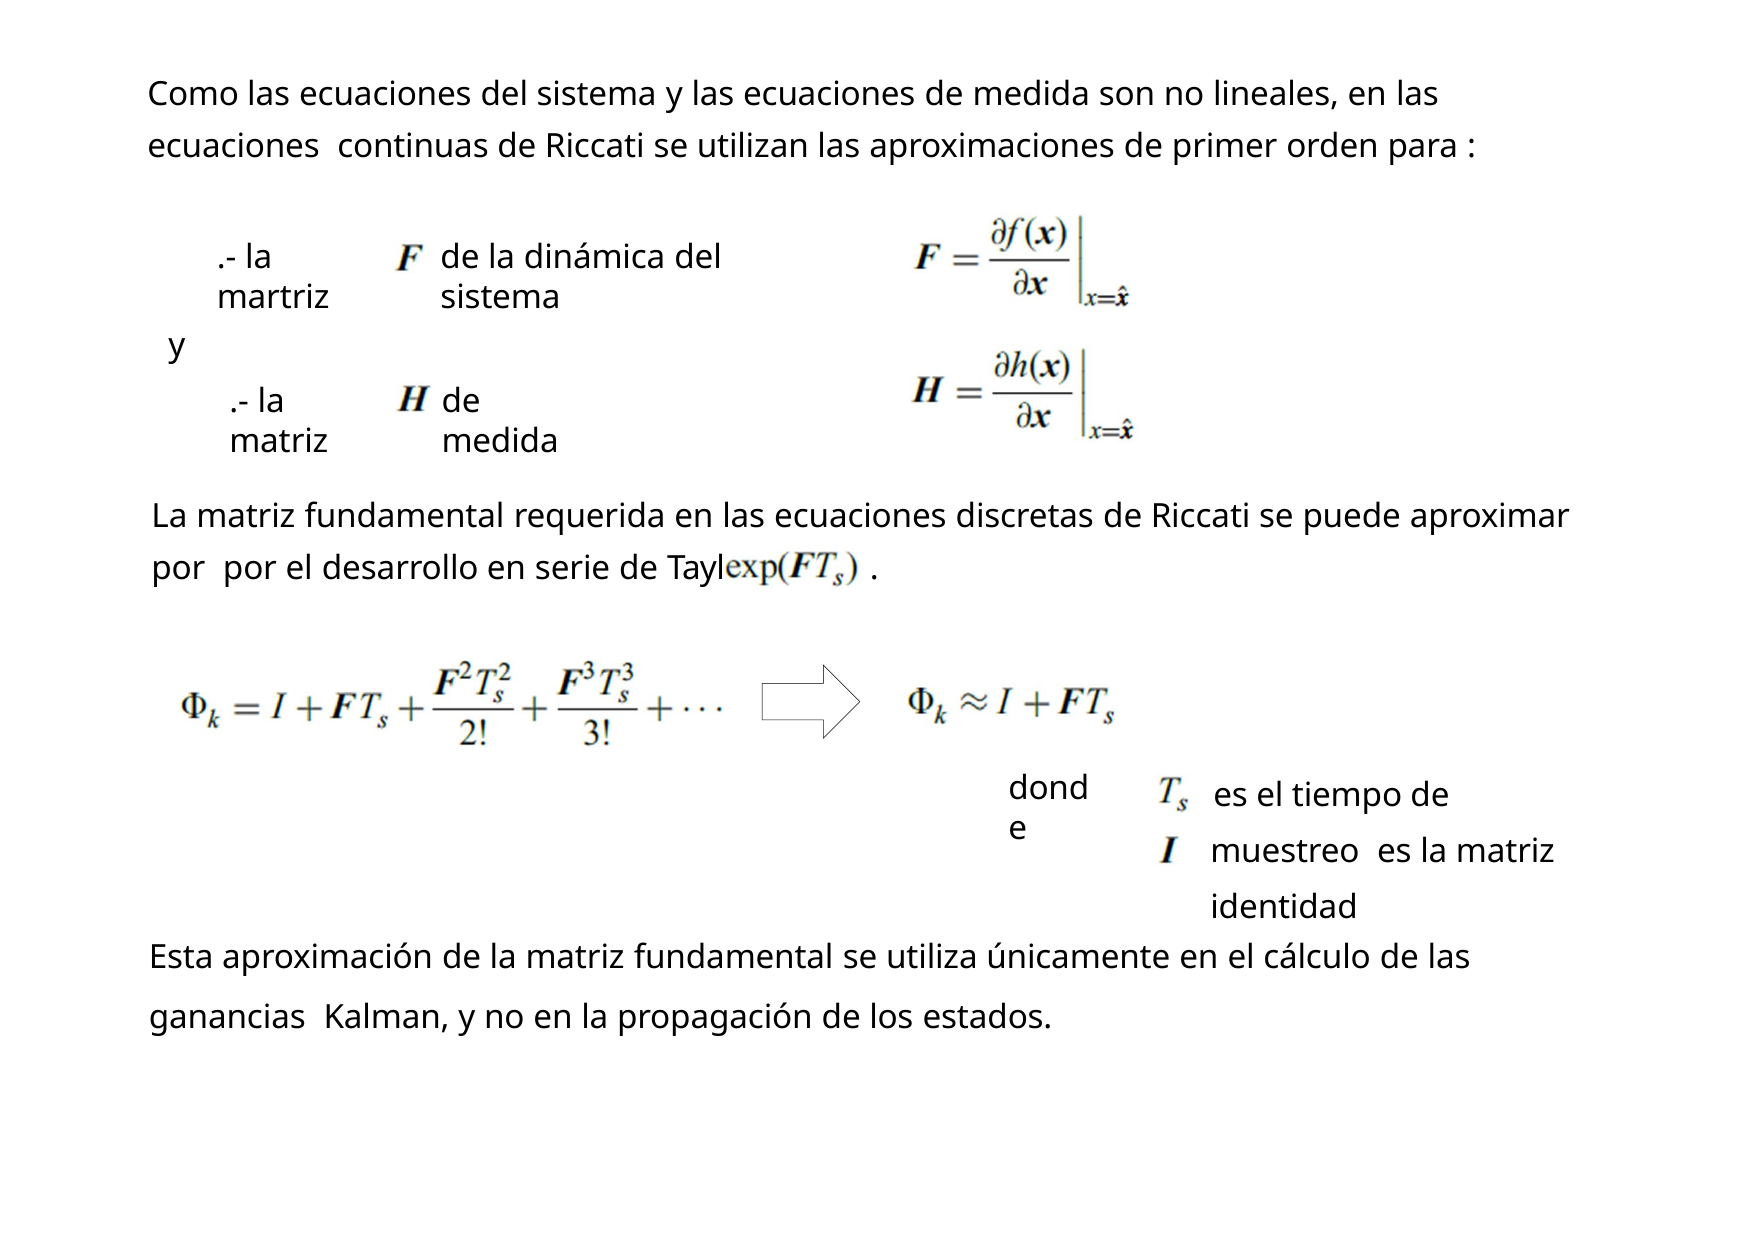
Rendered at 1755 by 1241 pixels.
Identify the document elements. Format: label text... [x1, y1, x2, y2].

text_box Esta aproximación de la matriz fundamental se utiliza únicamente en el cálculo de las ganancias Kalman, y no en la propagación de los estados. [146, 913, 1574, 1036]
text_box Como las ecuaciones del sistema y las ecuaciones de medida son no lineales, en las ecuaciones continuas de Riccati se utilizan las aproximaciones de primer orden para : [145, 57, 1583, 164]
text_box de la dinámica del sistema [438, 233, 836, 316]
picture [909, 343, 1140, 443]
text_box es el tiempo de muestreo es la matriz identidad [1208, 755, 1590, 926]
text_box donde [1006, 764, 1103, 847]
text_box La matriz fundamental requerida en las ecuaciones discretas de Riccati se puede aproximar por por el desarrollo en serie de Taylor de . [149, 479, 1579, 587]
text_box .- la martriz [214, 233, 387, 316]
picture [902, 683, 1116, 728]
picture [393, 240, 427, 274]
picture [1157, 774, 1191, 813]
picture [721, 545, 859, 590]
text_box y [166, 320, 188, 363]
text_box de medida [439, 377, 600, 460]
picture [177, 659, 724, 747]
picture [1154, 832, 1183, 866]
text_box .- la matriz [227, 377, 388, 460]
picture [394, 380, 434, 415]
picture [911, 213, 1131, 307]
